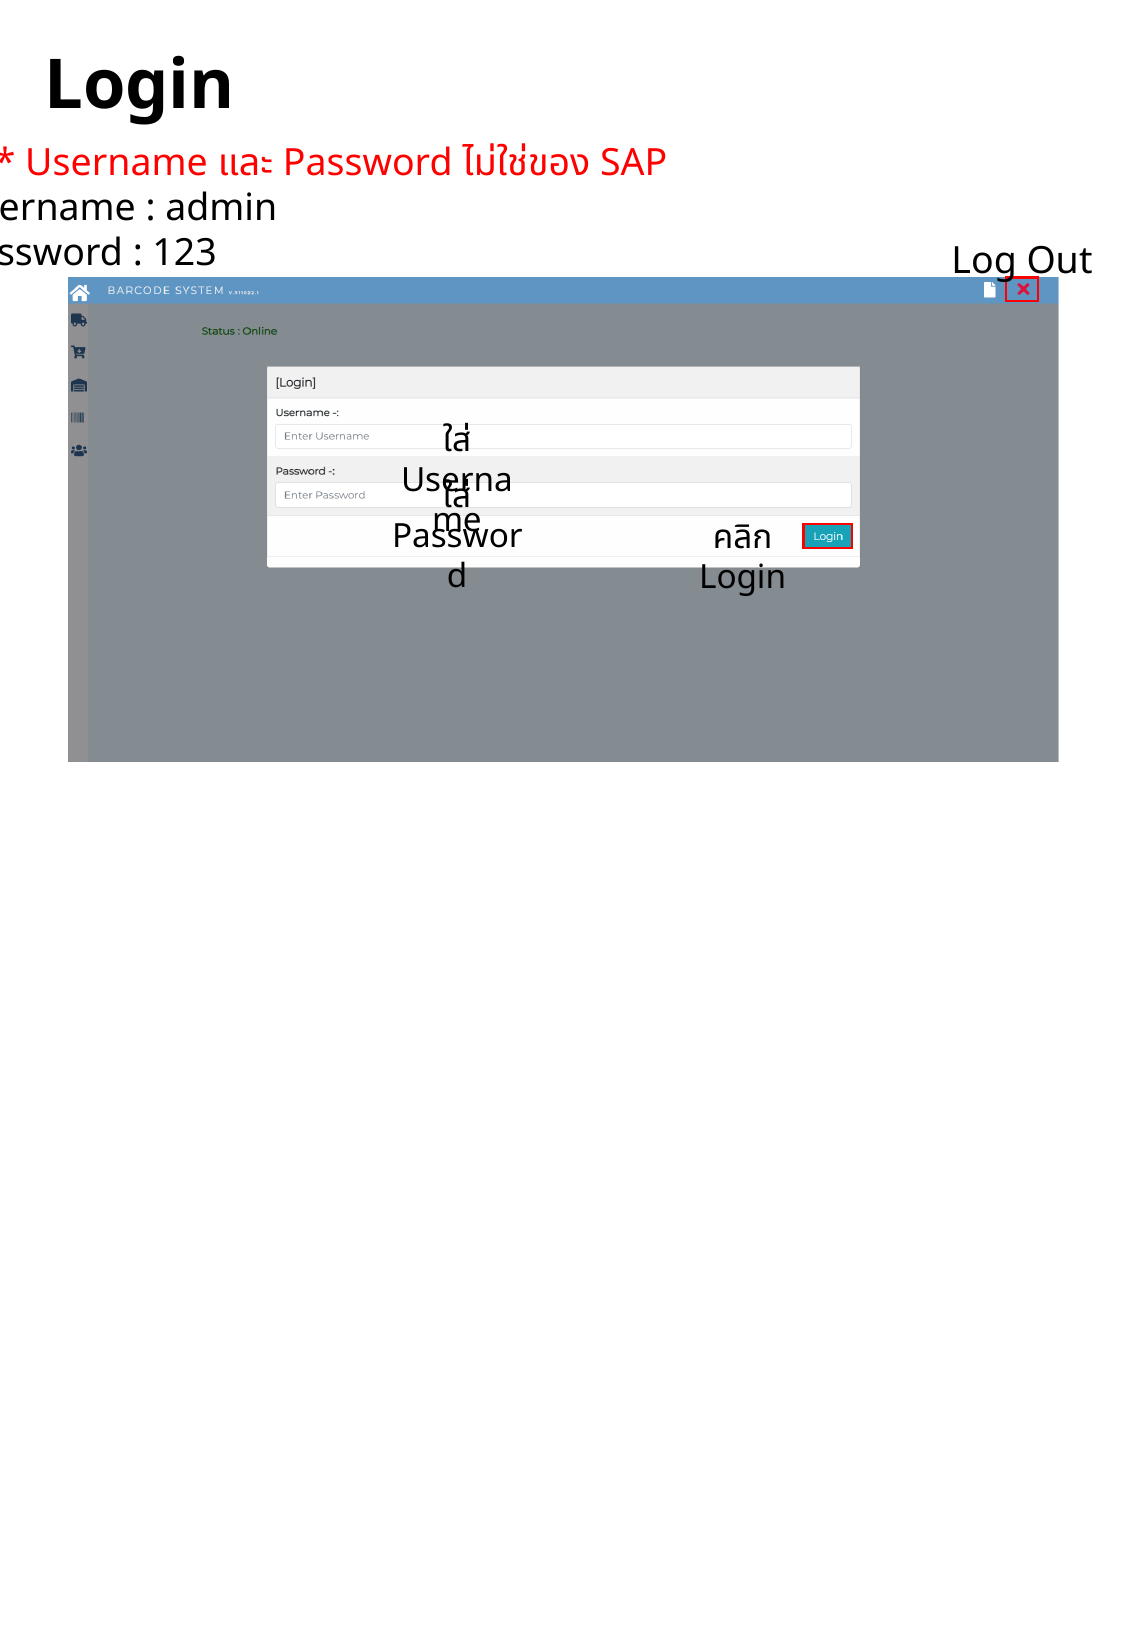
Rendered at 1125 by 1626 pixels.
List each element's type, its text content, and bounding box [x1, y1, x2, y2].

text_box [68, 228, 1080, 762]
text_box Login [29, 32, 796, 130]
text_box *** Username และ Password ไม่ใช่ของ SAP Username : admin Password : 123 [0, 130, 683, 280]
